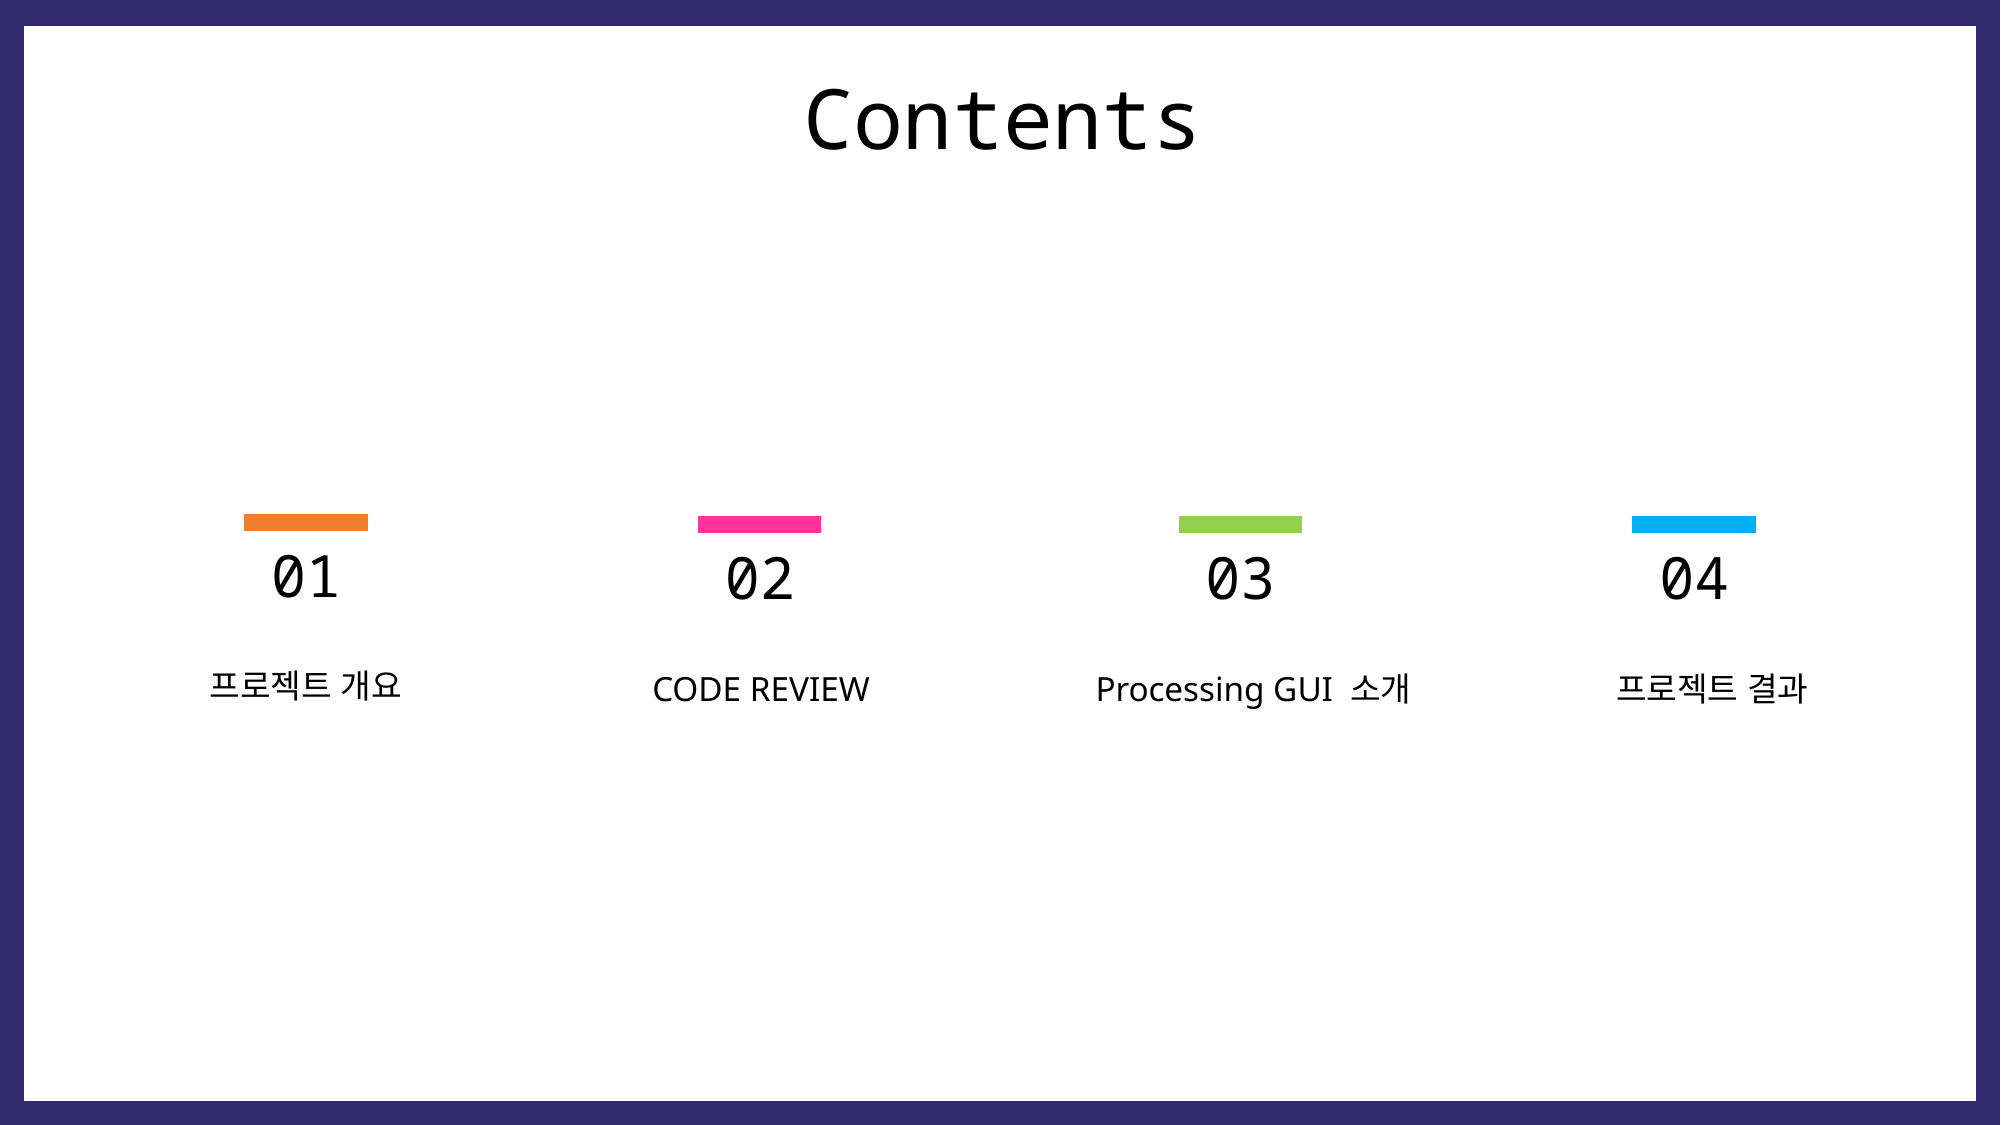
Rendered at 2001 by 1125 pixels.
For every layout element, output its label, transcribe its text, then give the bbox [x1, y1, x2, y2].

text_box Contents [785, 58, 1221, 174]
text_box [104, 514, 1932, 717]
text_box [0, 0, 2000, 1125]
text_box [24, 26, 1976, 1101]
